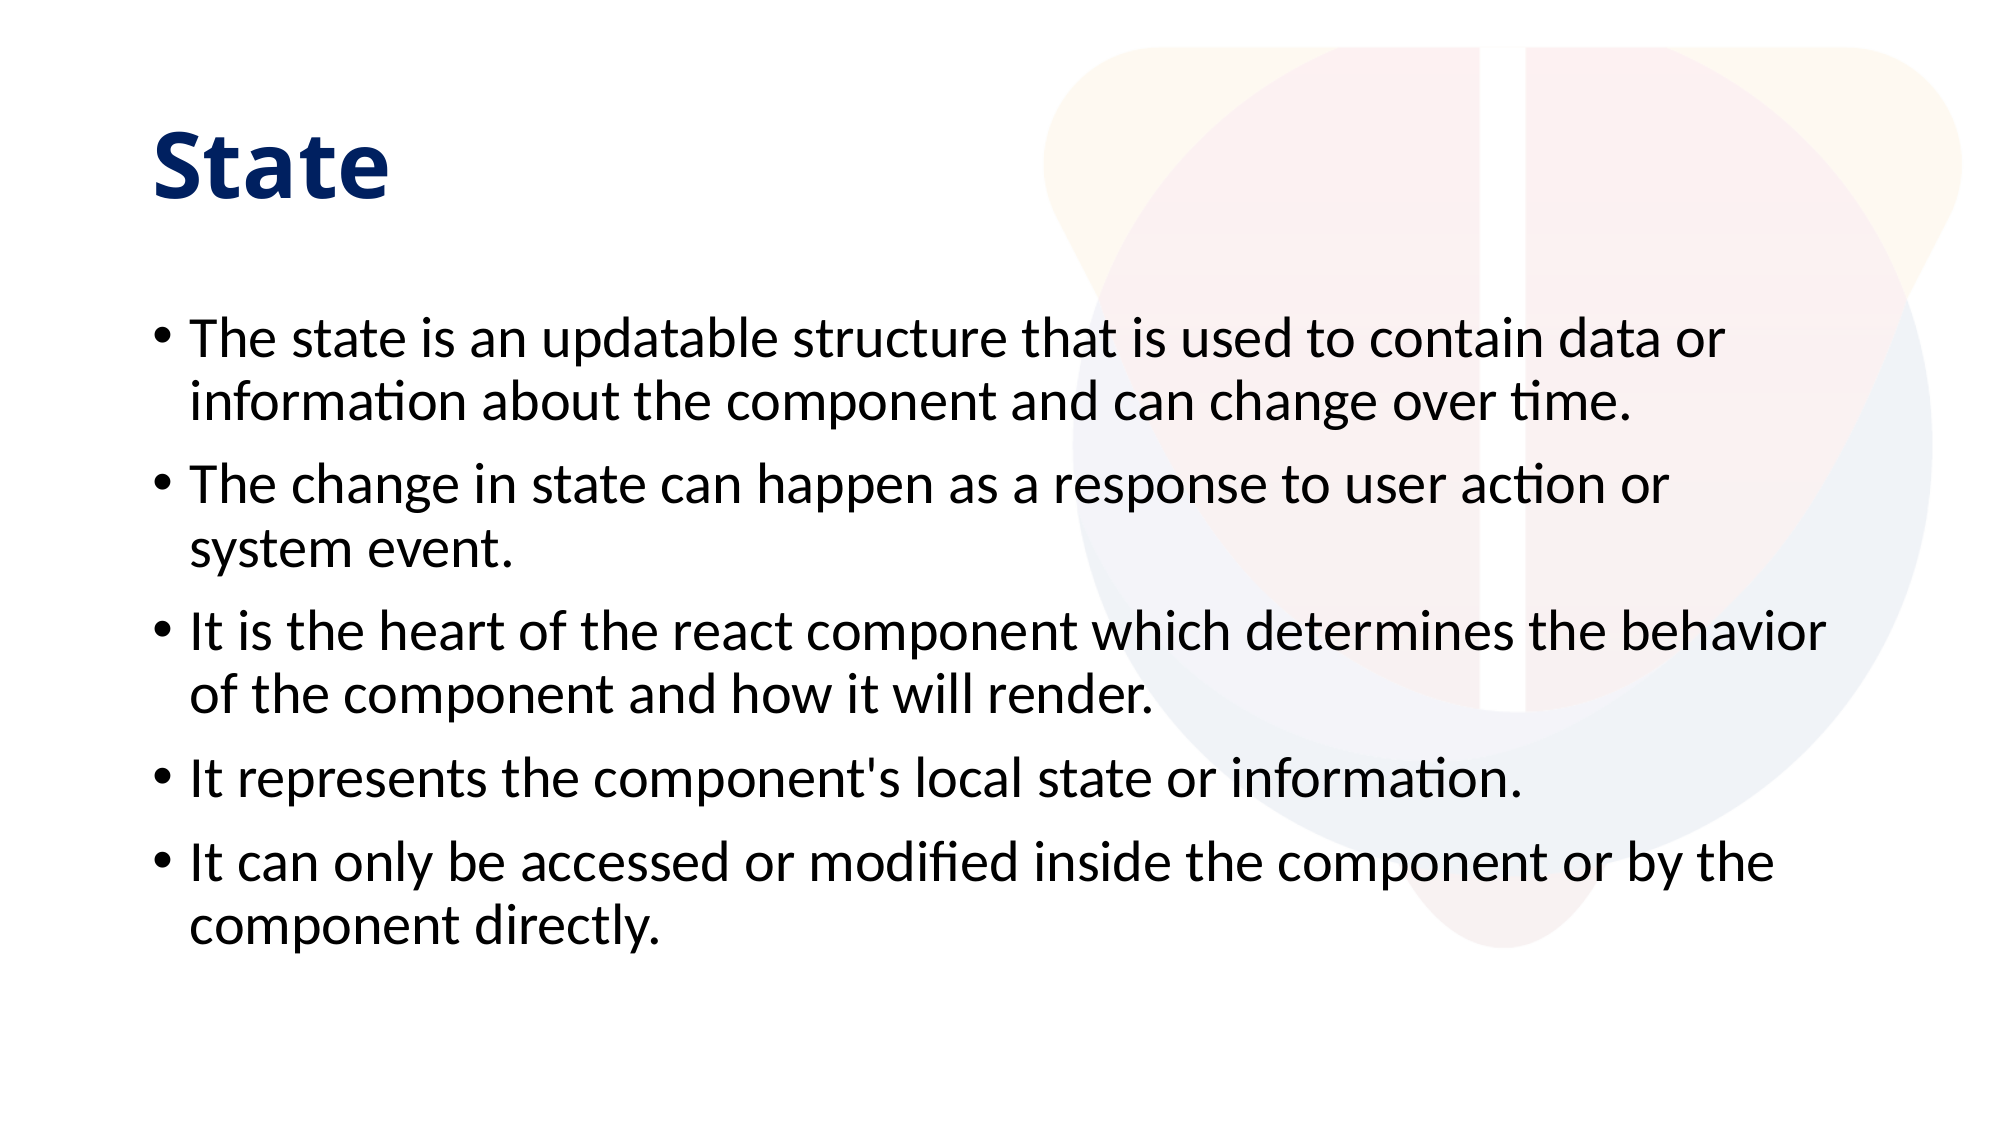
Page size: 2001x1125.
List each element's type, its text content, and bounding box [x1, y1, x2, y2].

list The state is an updatable structure that is used to contain data or information about the component and can change over time. The change in state can happen as a response to user action or system event. It is the heart of the react component which determines the behavior of the component and how it will render. It represents the component's local state or information. It can only be accessed or modified inside the component or by the component directly. [137, 299, 1863, 1014]
title State [137, 59, 1863, 278]
